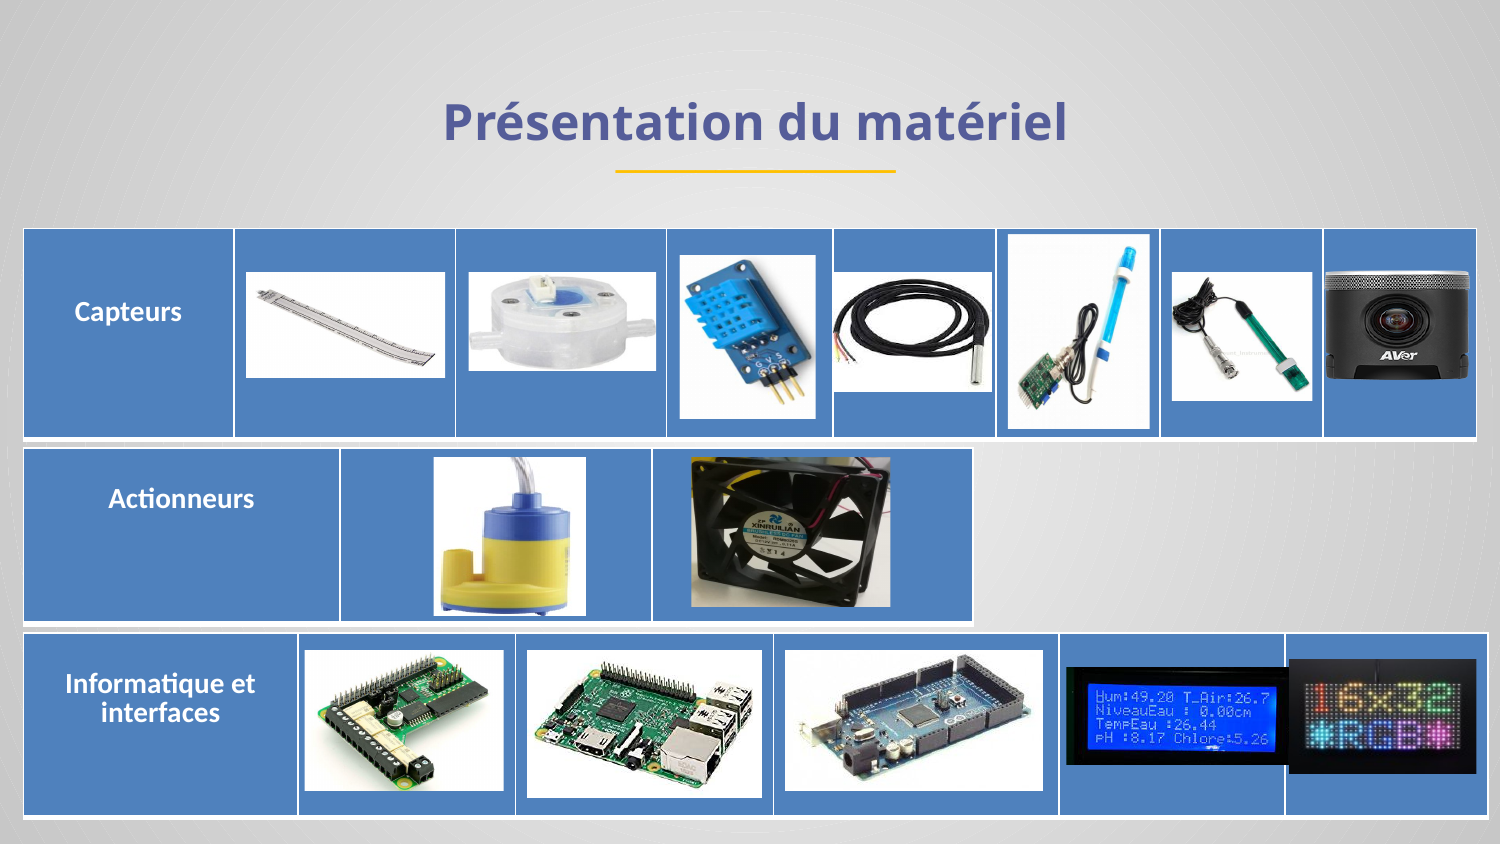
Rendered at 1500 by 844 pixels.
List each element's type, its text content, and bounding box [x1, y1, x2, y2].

table_header [1161, 407, 1322, 437]
table_header [1286, 634, 1487, 815]
table_header [341, 449, 651, 621]
table_header [516, 634, 773, 815]
table_header Informatique et interfaces [24, 634, 297, 815]
picture [665, 268, 830, 405]
table_header [667, 229, 832, 268]
table_header [774, 634, 1058, 815]
picture [691, 456, 891, 607]
picture [527, 650, 762, 798]
table_header [997, 229, 1159, 258]
table_header [1324, 229, 1476, 253]
table_header [1161, 229, 1322, 270]
table_header [653, 449, 972, 621]
picture [831, 254, 1500, 403]
text_box Présentation du matériel ────────────── [117, 82, 1395, 198]
table_header [235, 229, 455, 437]
table_header [1324, 407, 1476, 437]
table_header [997, 411, 1159, 437]
picture [468, 272, 657, 372]
table_header Actionneurs [24, 449, 339, 621]
picture [1066, 658, 1477, 774]
table_header [834, 229, 995, 270]
table_header [456, 229, 666, 437]
table_header Capteurs [24, 229, 233, 437]
table_header [299, 634, 515, 815]
picture [245, 272, 446, 378]
picture [784, 650, 1044, 792]
table_header [1060, 634, 1284, 815]
picture [433, 456, 586, 616]
picture [304, 650, 504, 792]
table_header [667, 412, 832, 437]
table_header [834, 400, 995, 437]
